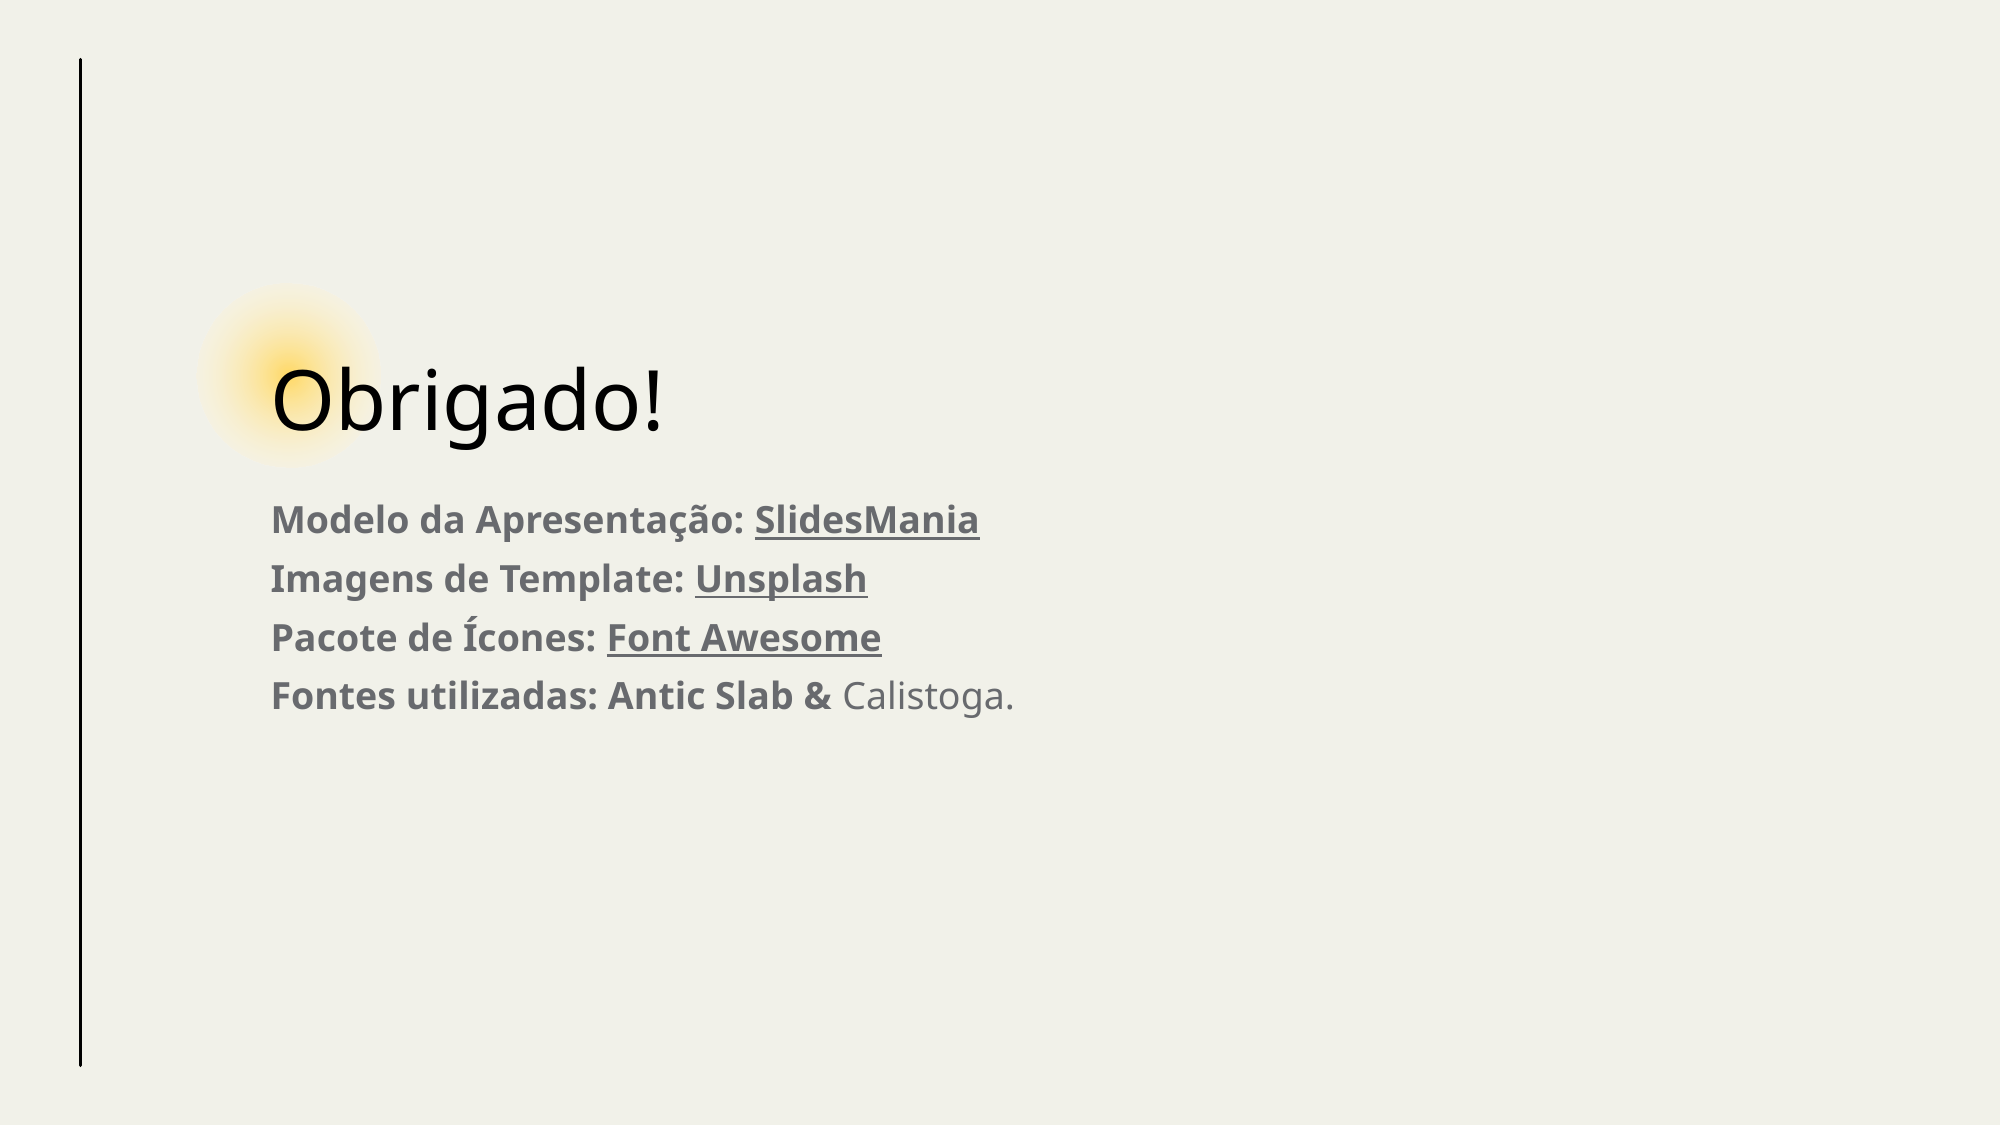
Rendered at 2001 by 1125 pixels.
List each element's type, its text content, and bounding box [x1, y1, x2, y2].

list Modelo da Apresentação: SlidesMania Imagens de Template: Unsplash Pacote de Ícones: Font Awesome Fontes utilizadas: Antic Slab & Calistoga. [250, 468, 1355, 749]
text_box [196, 282, 366, 459]
title Obrigado! [250, 324, 1107, 468]
